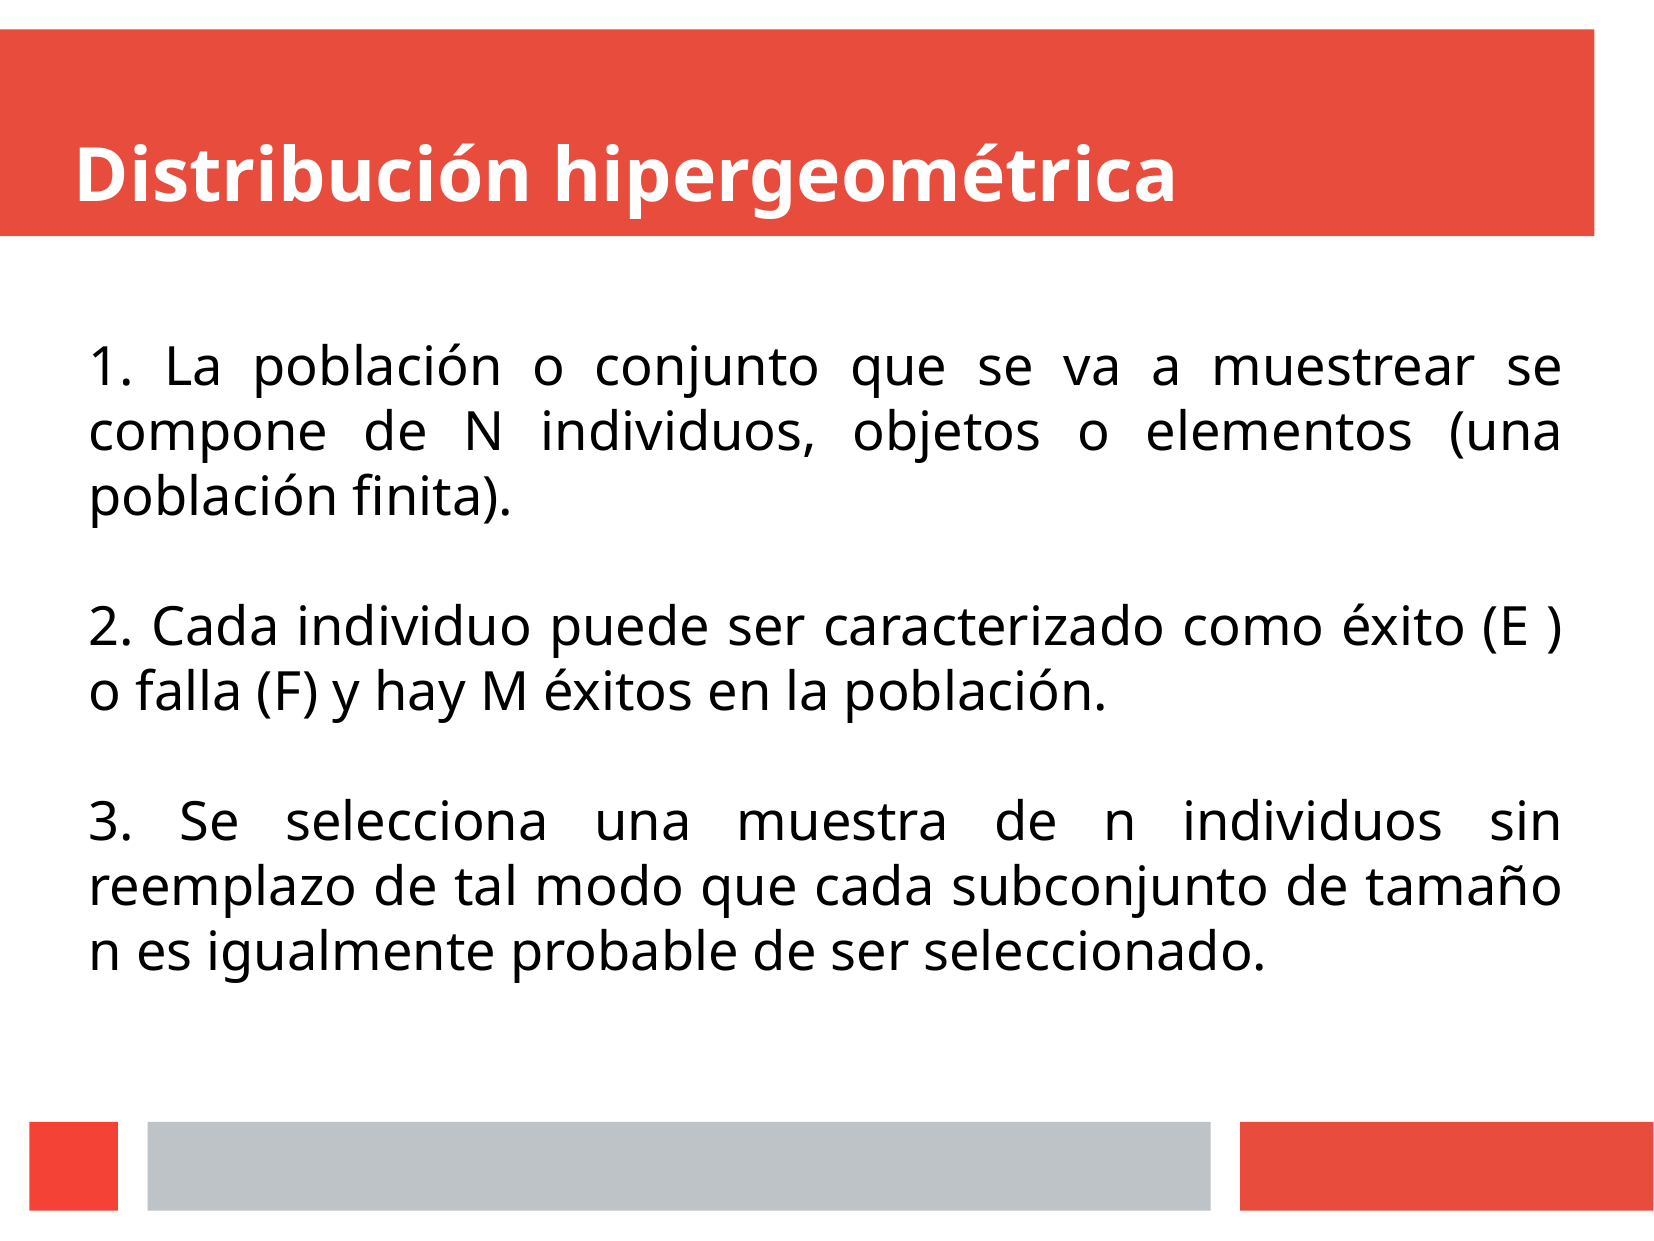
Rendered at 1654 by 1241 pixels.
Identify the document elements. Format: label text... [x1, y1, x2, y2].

title Distribución hipergeométrica [59, 84, 1595, 232]
list 1. La población o conjunto que se va a muestrear se compone de N individuos, objetos o elementos (una población finita). 2. Cada individuo puede ser caracterizado como éxito (E ) o falla (F) y hay M éxitos en la población. 3. Se selecciona una muestra de n individuos sin reemplazo de tal modo que cada subconjunto de tamaño n es igualmente probable de ser seleccionado. [73, 316, 1580, 1188]
